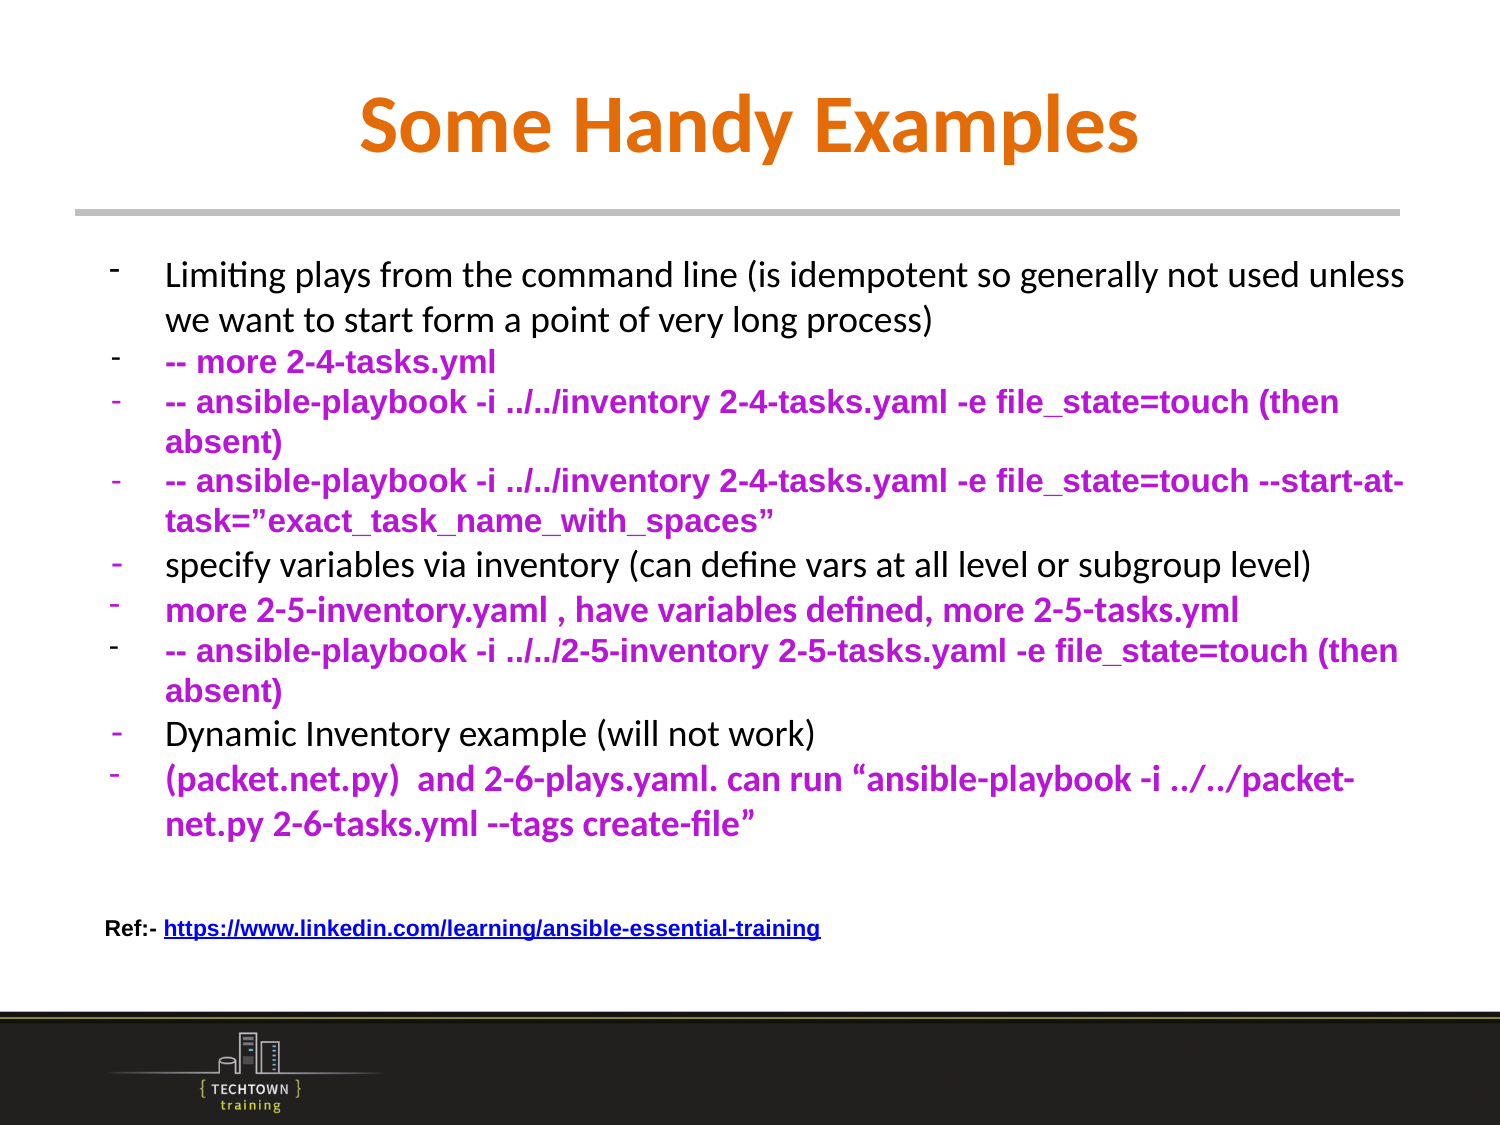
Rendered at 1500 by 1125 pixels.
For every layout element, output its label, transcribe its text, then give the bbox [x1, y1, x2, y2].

title Some Handy Examples [75, 24, 1425, 213]
text_box Ref:- https://www.linkedin.com/learning/ansible-essential-training [89, 898, 1387, 961]
picture [0, 0, 1500, 1125]
list Limiting plays from the command line (is idempotent so generally not used unless we want to start form a point of very long process) -- more 2-4-tasks.yml -- ansible-playbook -i ../../inventory 2-4-tasks.yaml -e file_state=touch (then absent) -- ansible-playbook -i ../../inventory 2-4-tasks.yaml -e file_state=touch --start-at-task=”exact_task_name_with_spaces” specify variables via inventory (can define vars at all level or subgroup level) more 2-5-inventory.yaml , have variables defined, more 2-5-tasks.yml -- ansible-playbook -i ../../2-5-inventory 2-5-tasks.yaml -e file_state=touch (then absent) Dynamic Inventory example (will not work) (packet.net.py) and 2-6-plays.yaml. can run “ansible-playbook -i ../../packet-net.py 2-6-tasks.yml --tags create-file” [75, 242, 1425, 985]
